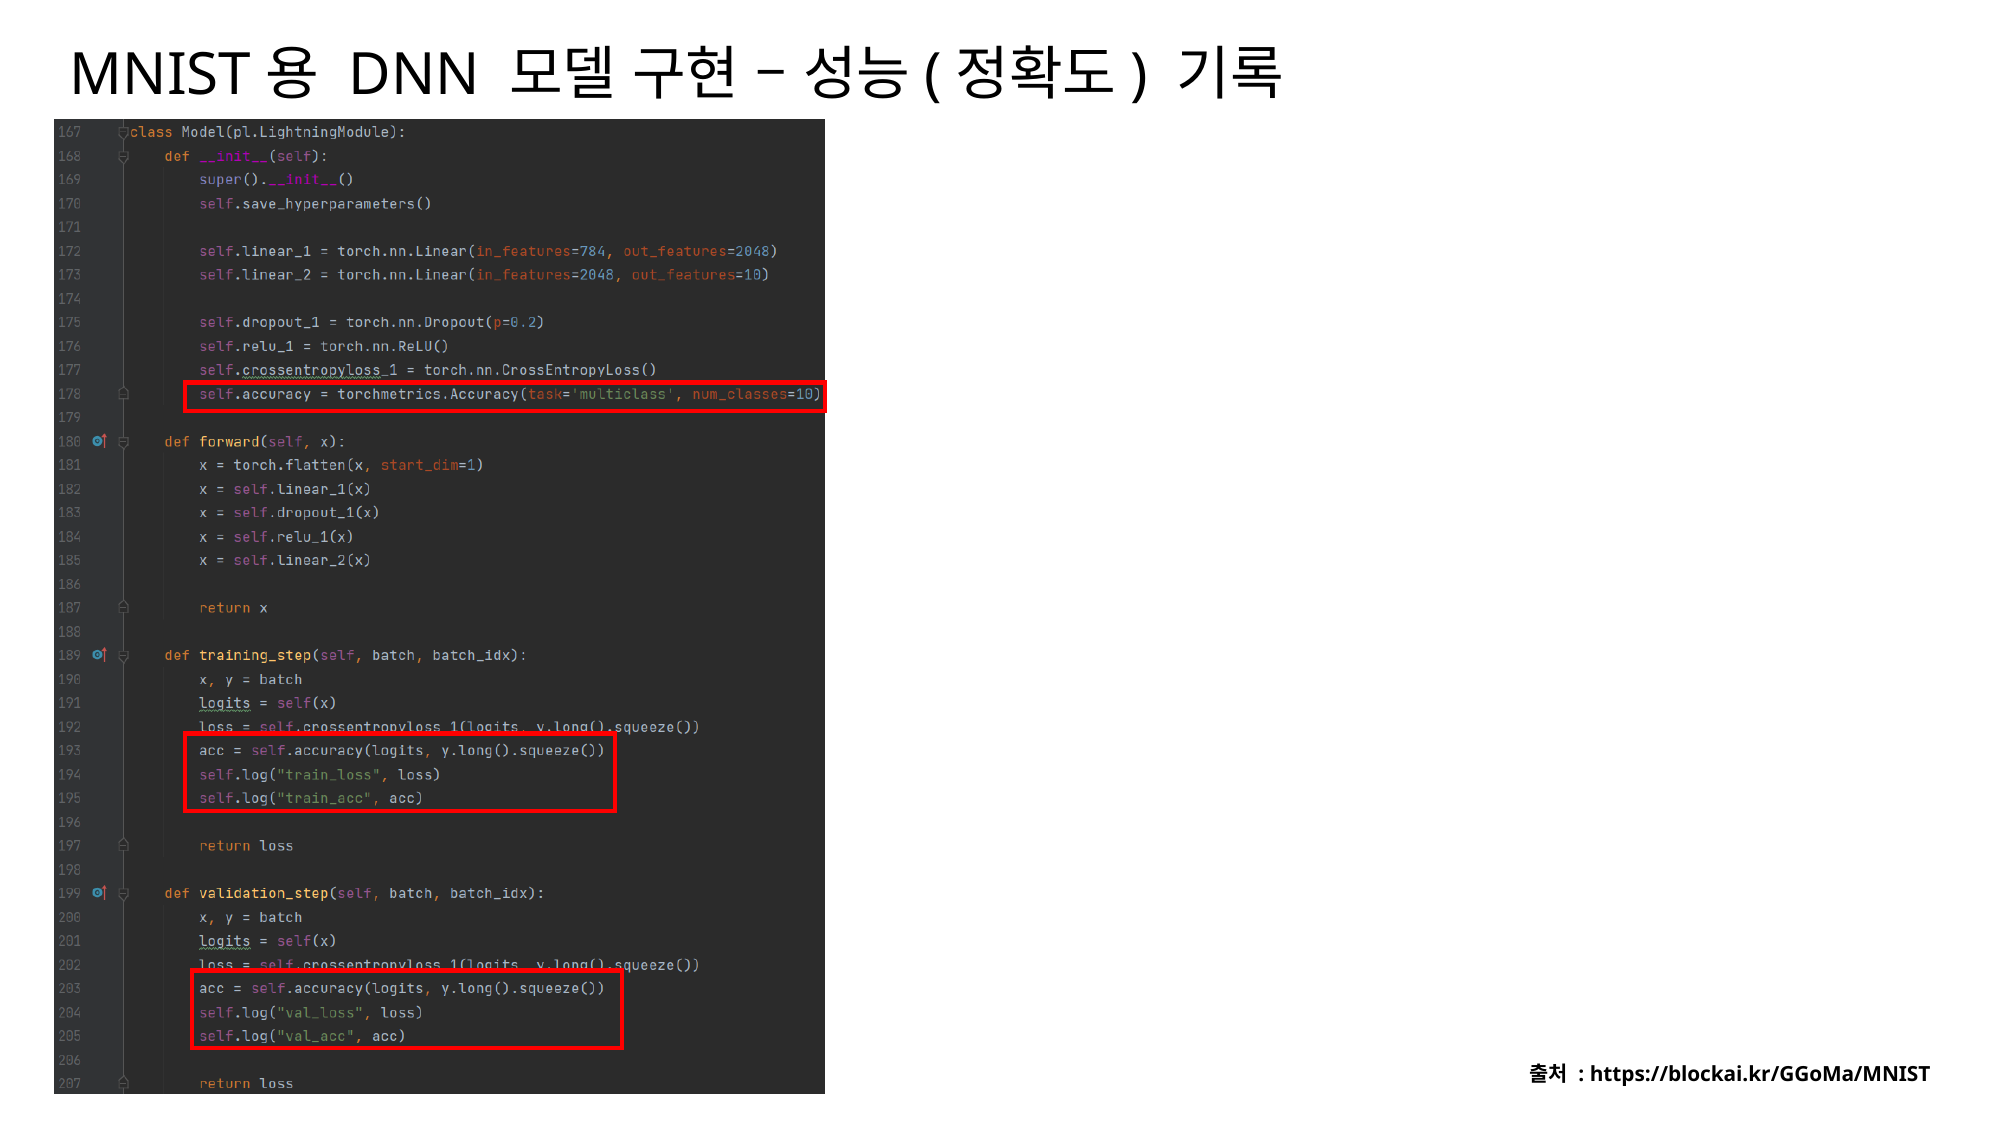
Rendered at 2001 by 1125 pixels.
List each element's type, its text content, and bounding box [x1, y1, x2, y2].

title MNIST용 DNN 모델 구현 – 성능(정확도) 기록 [54, 31, 1945, 120]
text_box 출처 : https://blockai.kr/GGoMa/MNIST [825, 1053, 1945, 1094]
picture [54, 119, 825, 1094]
